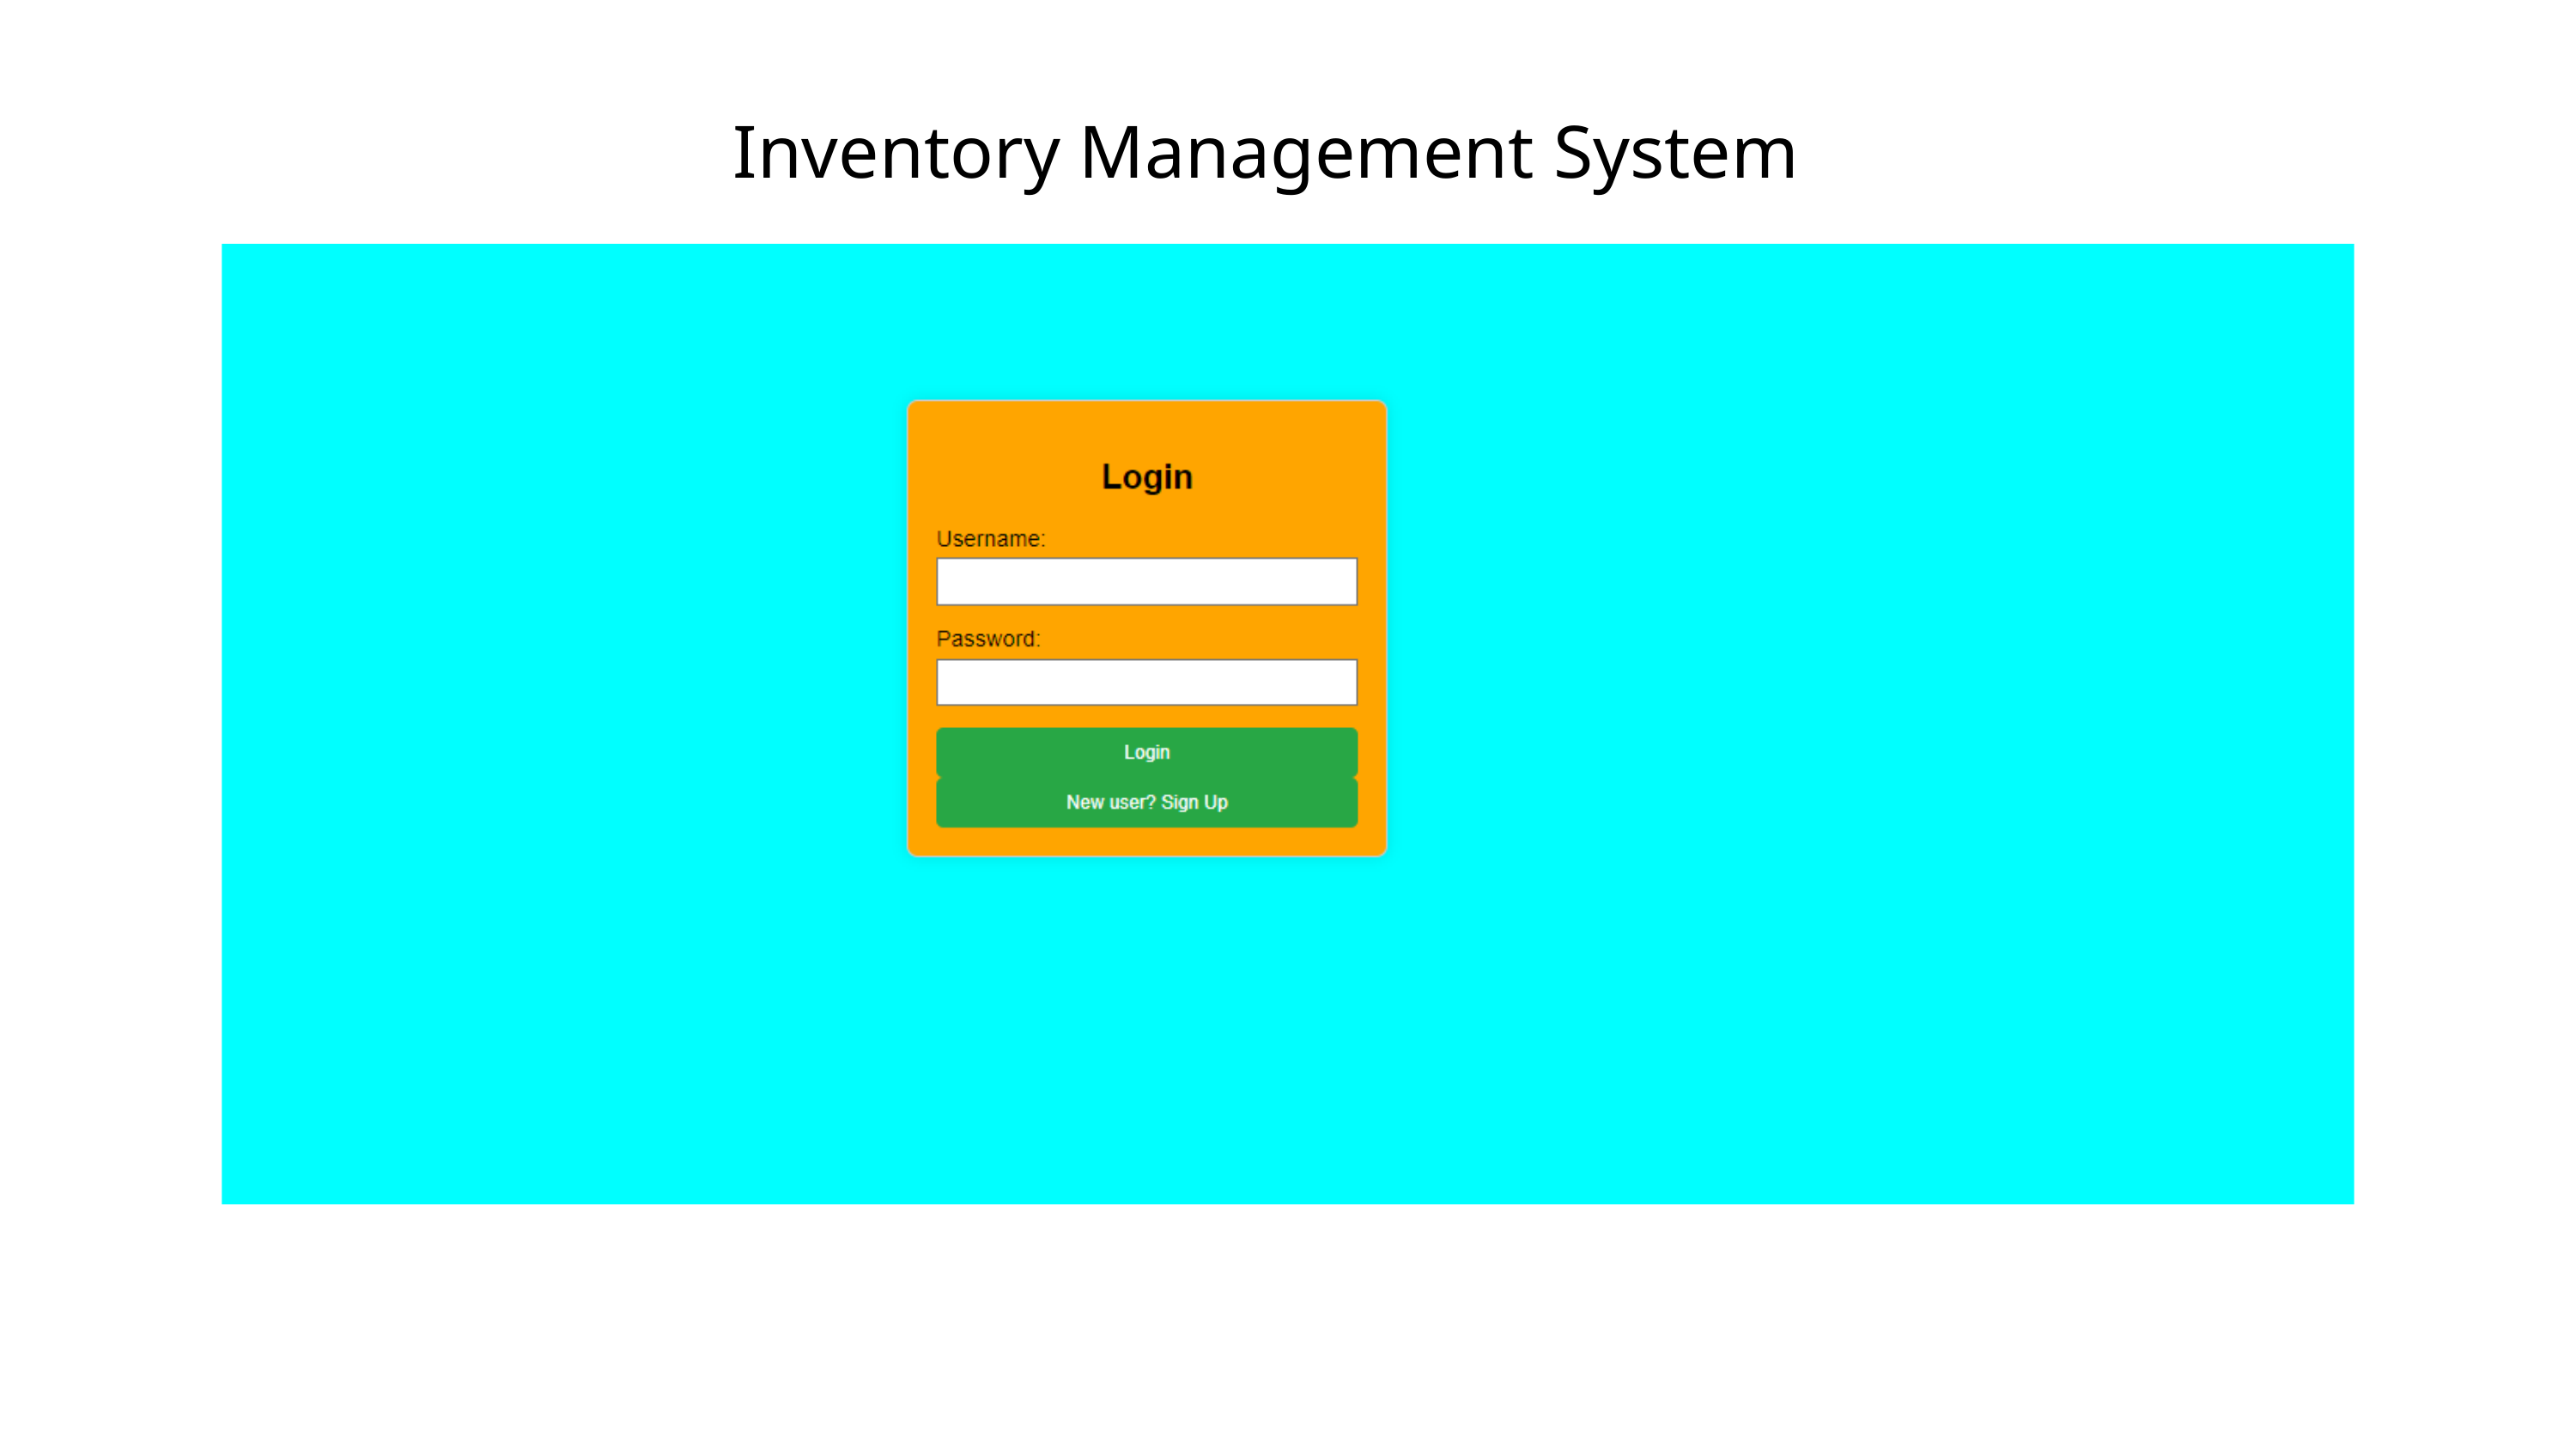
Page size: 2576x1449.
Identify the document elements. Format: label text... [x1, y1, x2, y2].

text_box Inventory Management System [0, 91, 2534, 192]
text_box [222, 244, 2354, 1204]
